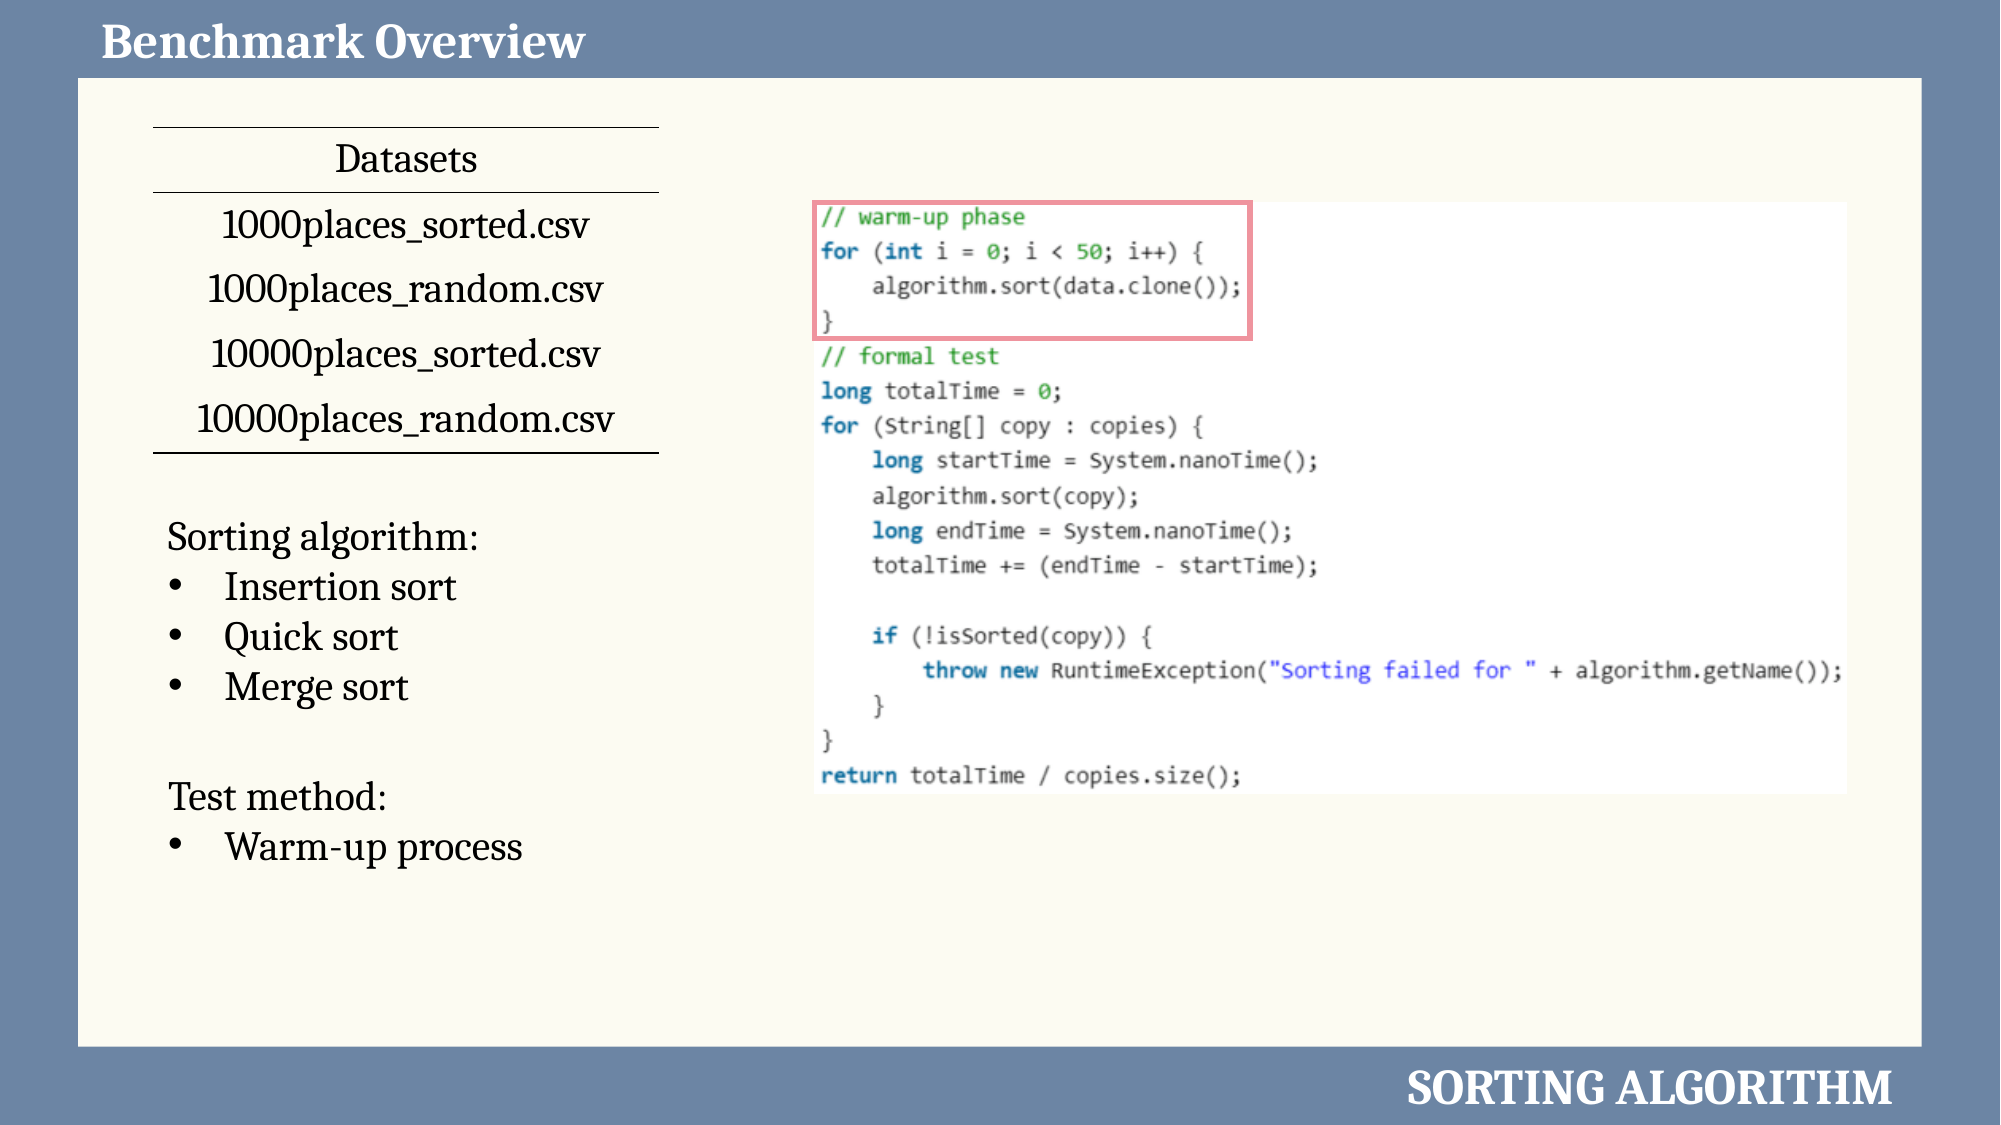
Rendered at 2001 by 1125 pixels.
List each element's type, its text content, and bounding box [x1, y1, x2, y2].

table_header Datasets [153, 128, 659, 192]
text_box Sorting algorithm: Insertion sort Quick sort Merge sort [153, 501, 660, 717]
text_box Benchmark Overview [86, 1, 601, 77]
table_cell 1000places_random.csv [153, 258, 659, 323]
table_cell 10000places_sorted.csv [153, 323, 659, 388]
table_cell 1000places_sorted.csv [153, 193, 659, 258]
text_box SORTING ALGORITHM [1393, 1046, 1909, 1122]
text_box [77, 77, 1923, 1048]
table_cell 10000places_random.csv [153, 388, 659, 452]
text_box Test method: Warm-up process [153, 761, 660, 876]
picture [814, 202, 1848, 795]
